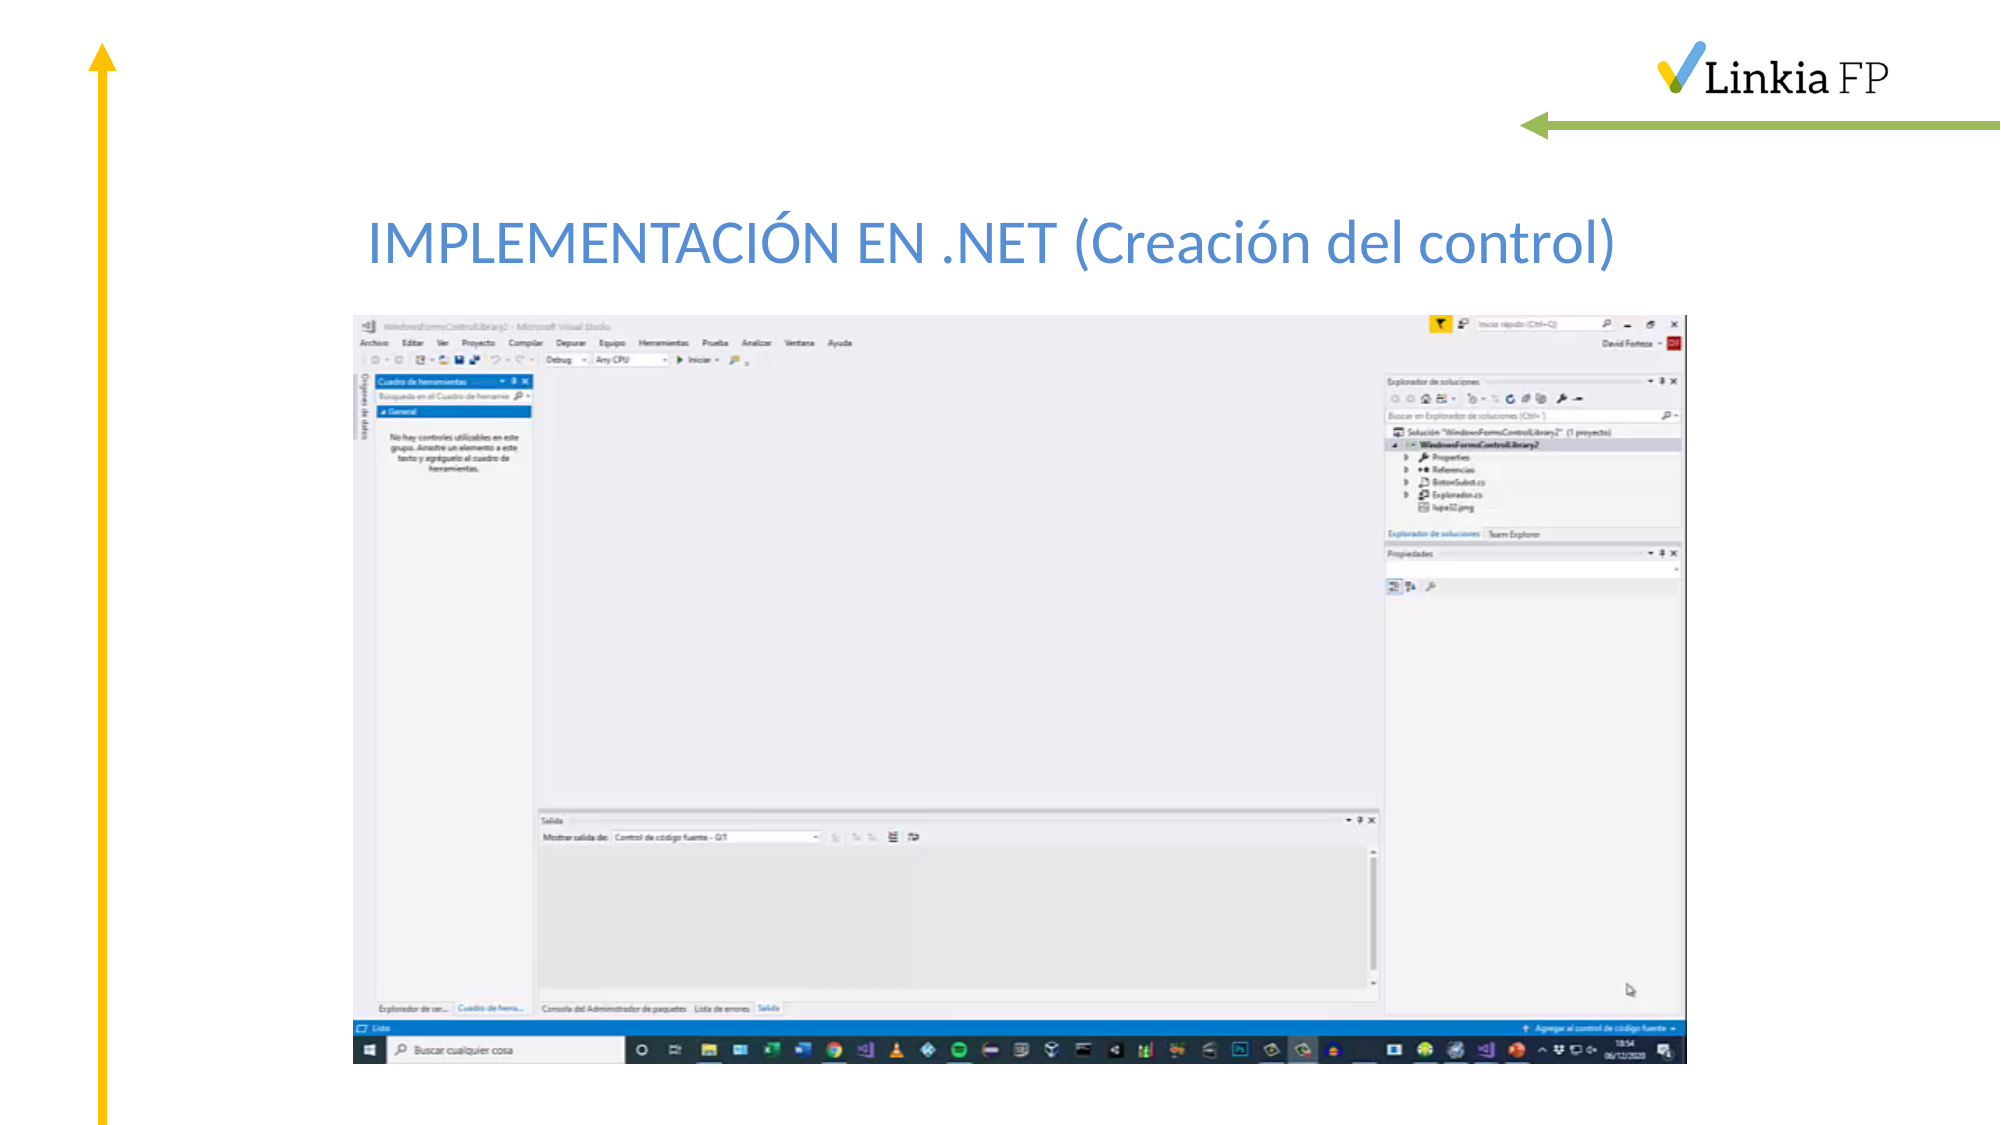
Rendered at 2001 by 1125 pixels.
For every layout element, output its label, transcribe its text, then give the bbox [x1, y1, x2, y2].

picture [1649, 39, 1900, 95]
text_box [352, 314, 1688, 1065]
title IMPLEMENTACIÓN EN .NET (Creación del control) [353, 174, 1709, 303]
